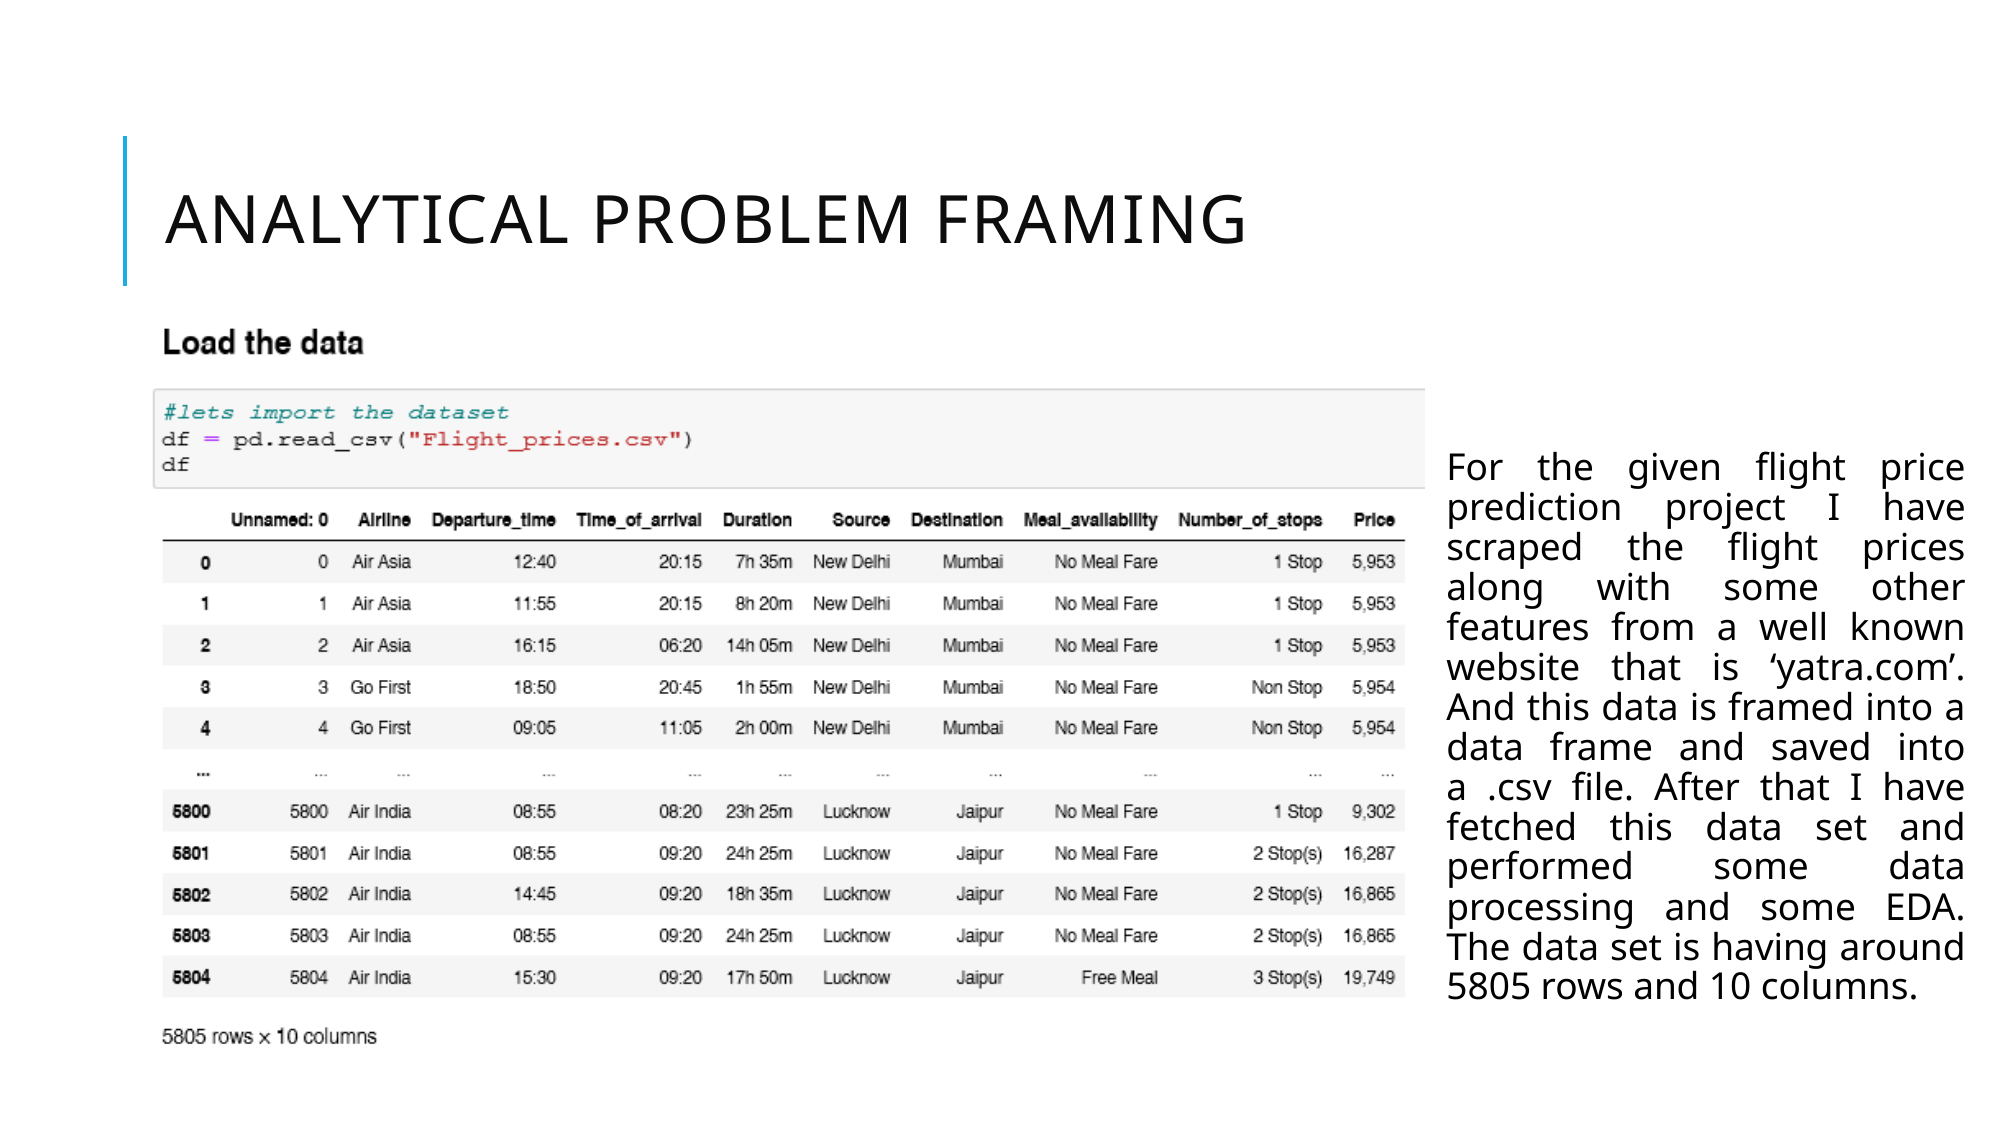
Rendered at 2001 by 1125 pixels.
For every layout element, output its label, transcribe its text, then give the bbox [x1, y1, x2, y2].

title Analytical Problem Framing [150, 130, 1905, 318]
list For the given flight price prediction project I have scraped the flight prices along with some other features from a well known website that is ‘yatra.com’. And this data is framed into a data frame and saved into a .csv file. After that I have fetched this data set and performed some data processing and some EDA. The data set is having around 5805 rows and 10 columns. [1430, 440, 1974, 1056]
picture [149, 317, 1425, 1056]
